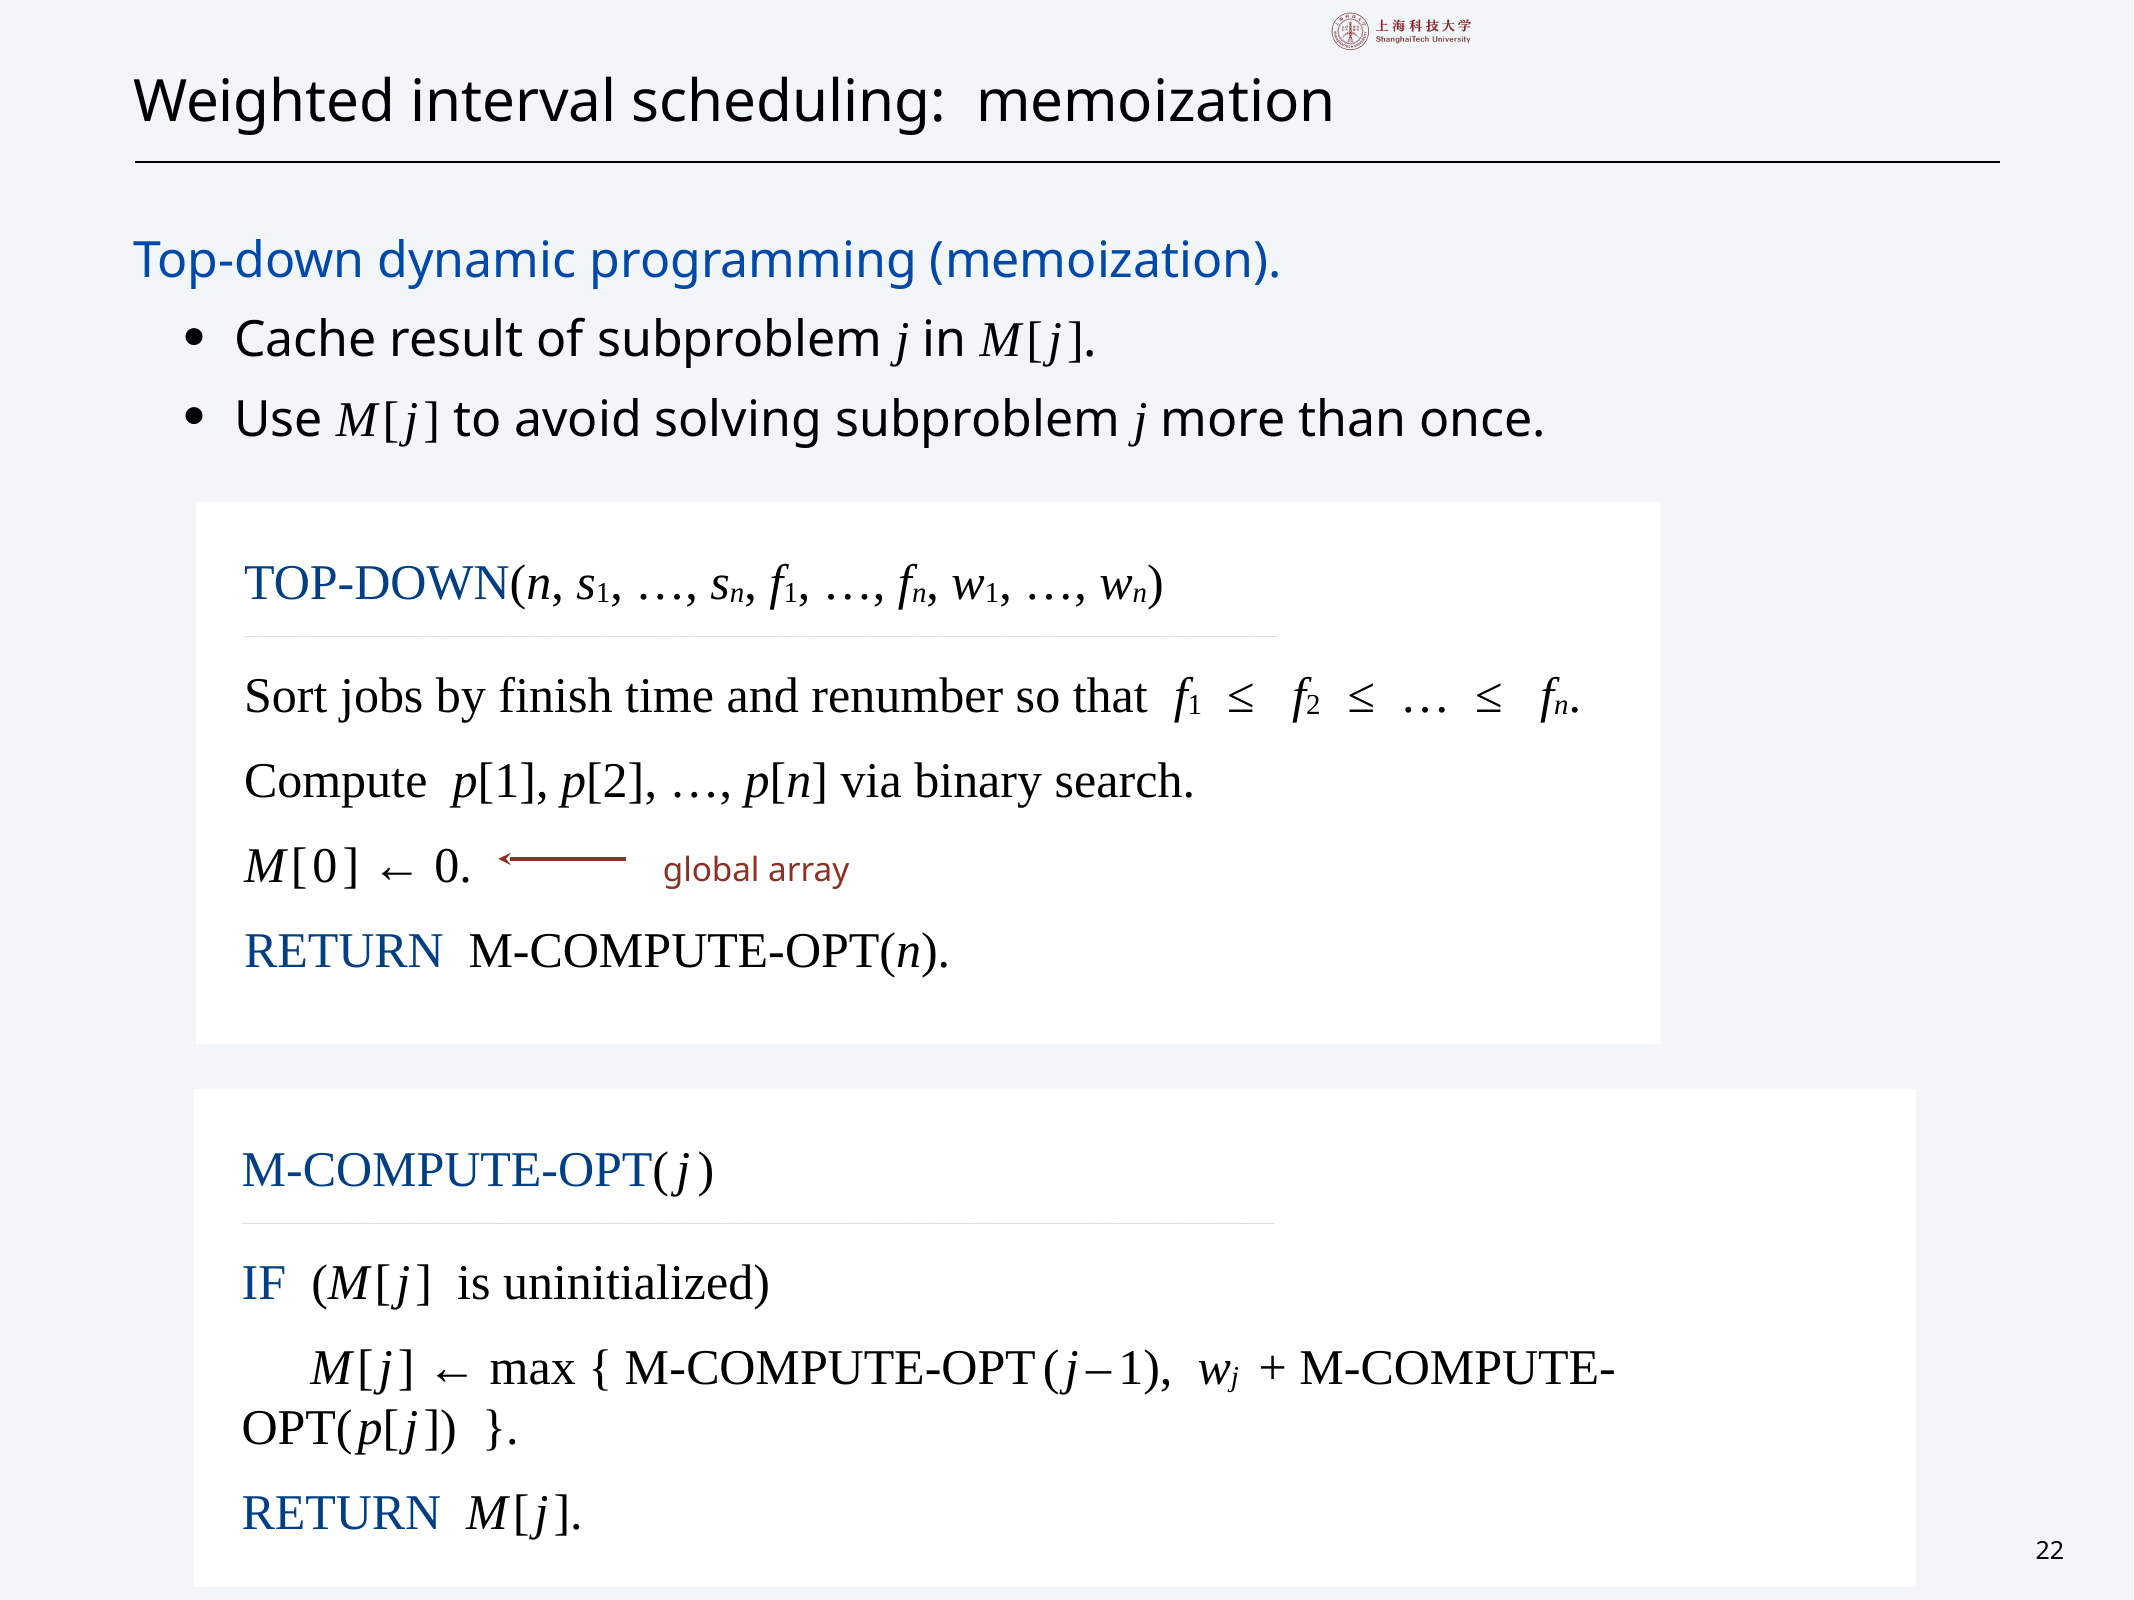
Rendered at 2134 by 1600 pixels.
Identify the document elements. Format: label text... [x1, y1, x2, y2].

list Top-down dynamic programming (memoization). Cache result of subproblem j in M[j]. Use M[j] to avoid solving subproblem j more than once. [132, 207, 2001, 1551]
picture [1327, 0, 1478, 109]
title Weighted interval scheduling: memoization [132, 0, 2001, 134]
text_box M-Compute-Opt( j ) _________________________________________________________________________________________________________________________________________________________________________________________________________________________________________________________________________________________________________________________________________________________________________________________________________________________________________________________________________________________________________________________________________________________________________________________________________________________________________________________________________________________________________________________________________________________________________________________________________________________________________________________________________________________________________________________________________________________________________________________________________________________________________________________________________________ If (M[j] is uninitialized) M[j] ← max { M-Compute-Opt (j – 1), wj + M-Compute-Opt(p[j]) }. return M[j]. [193, 1088, 1916, 1587]
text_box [195, 501, 1661, 1045]
slide_number 22 [2028, 1532, 2072, 1576]
